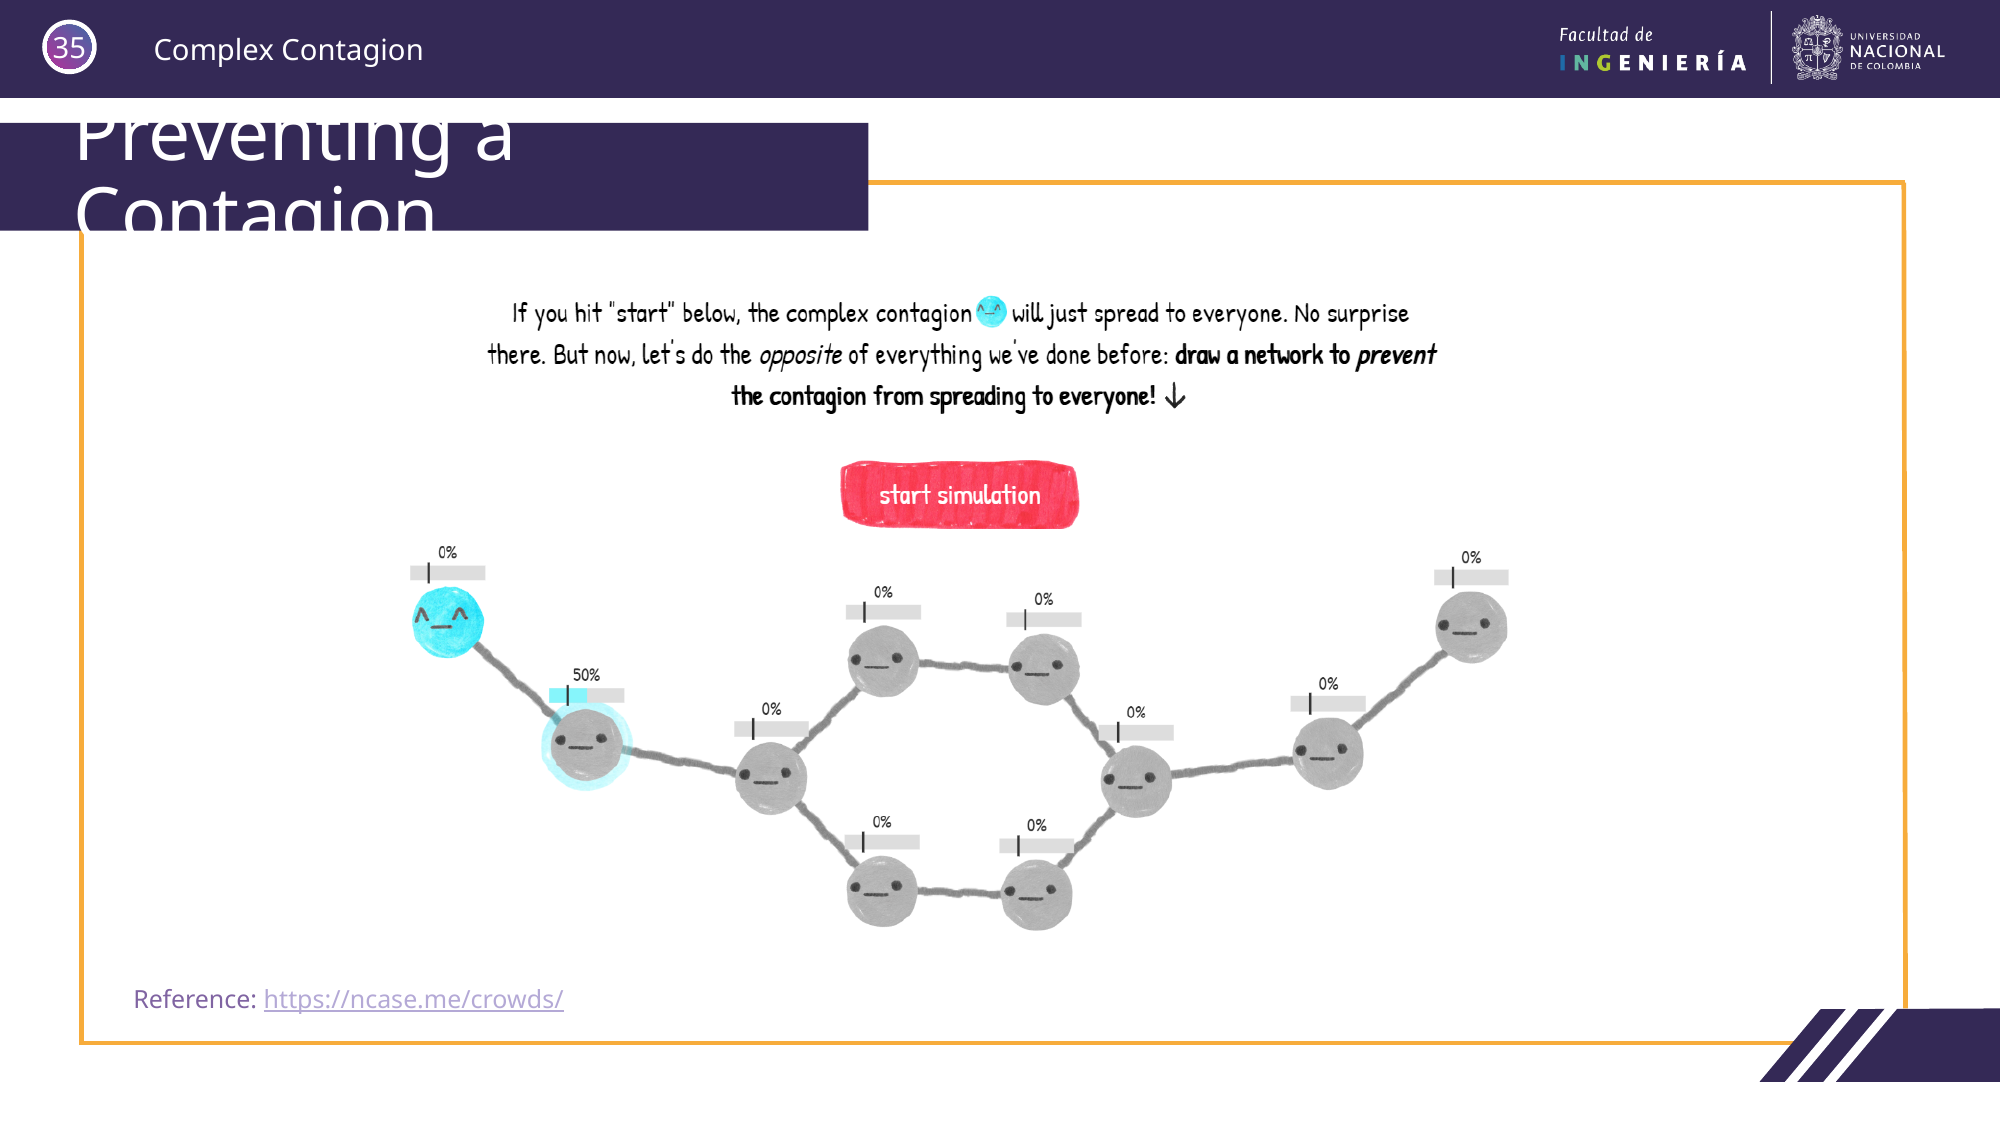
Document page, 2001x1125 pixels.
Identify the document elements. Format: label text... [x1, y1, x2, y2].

list Reference: https://ncase.me/crowds/ [118, 976, 1760, 1022]
picture [1559, 11, 1957, 84]
slide_number 35 [42, 29, 97, 65]
picture [372, 267, 1628, 942]
title Preventing a Contagion [0, 122, 869, 231]
